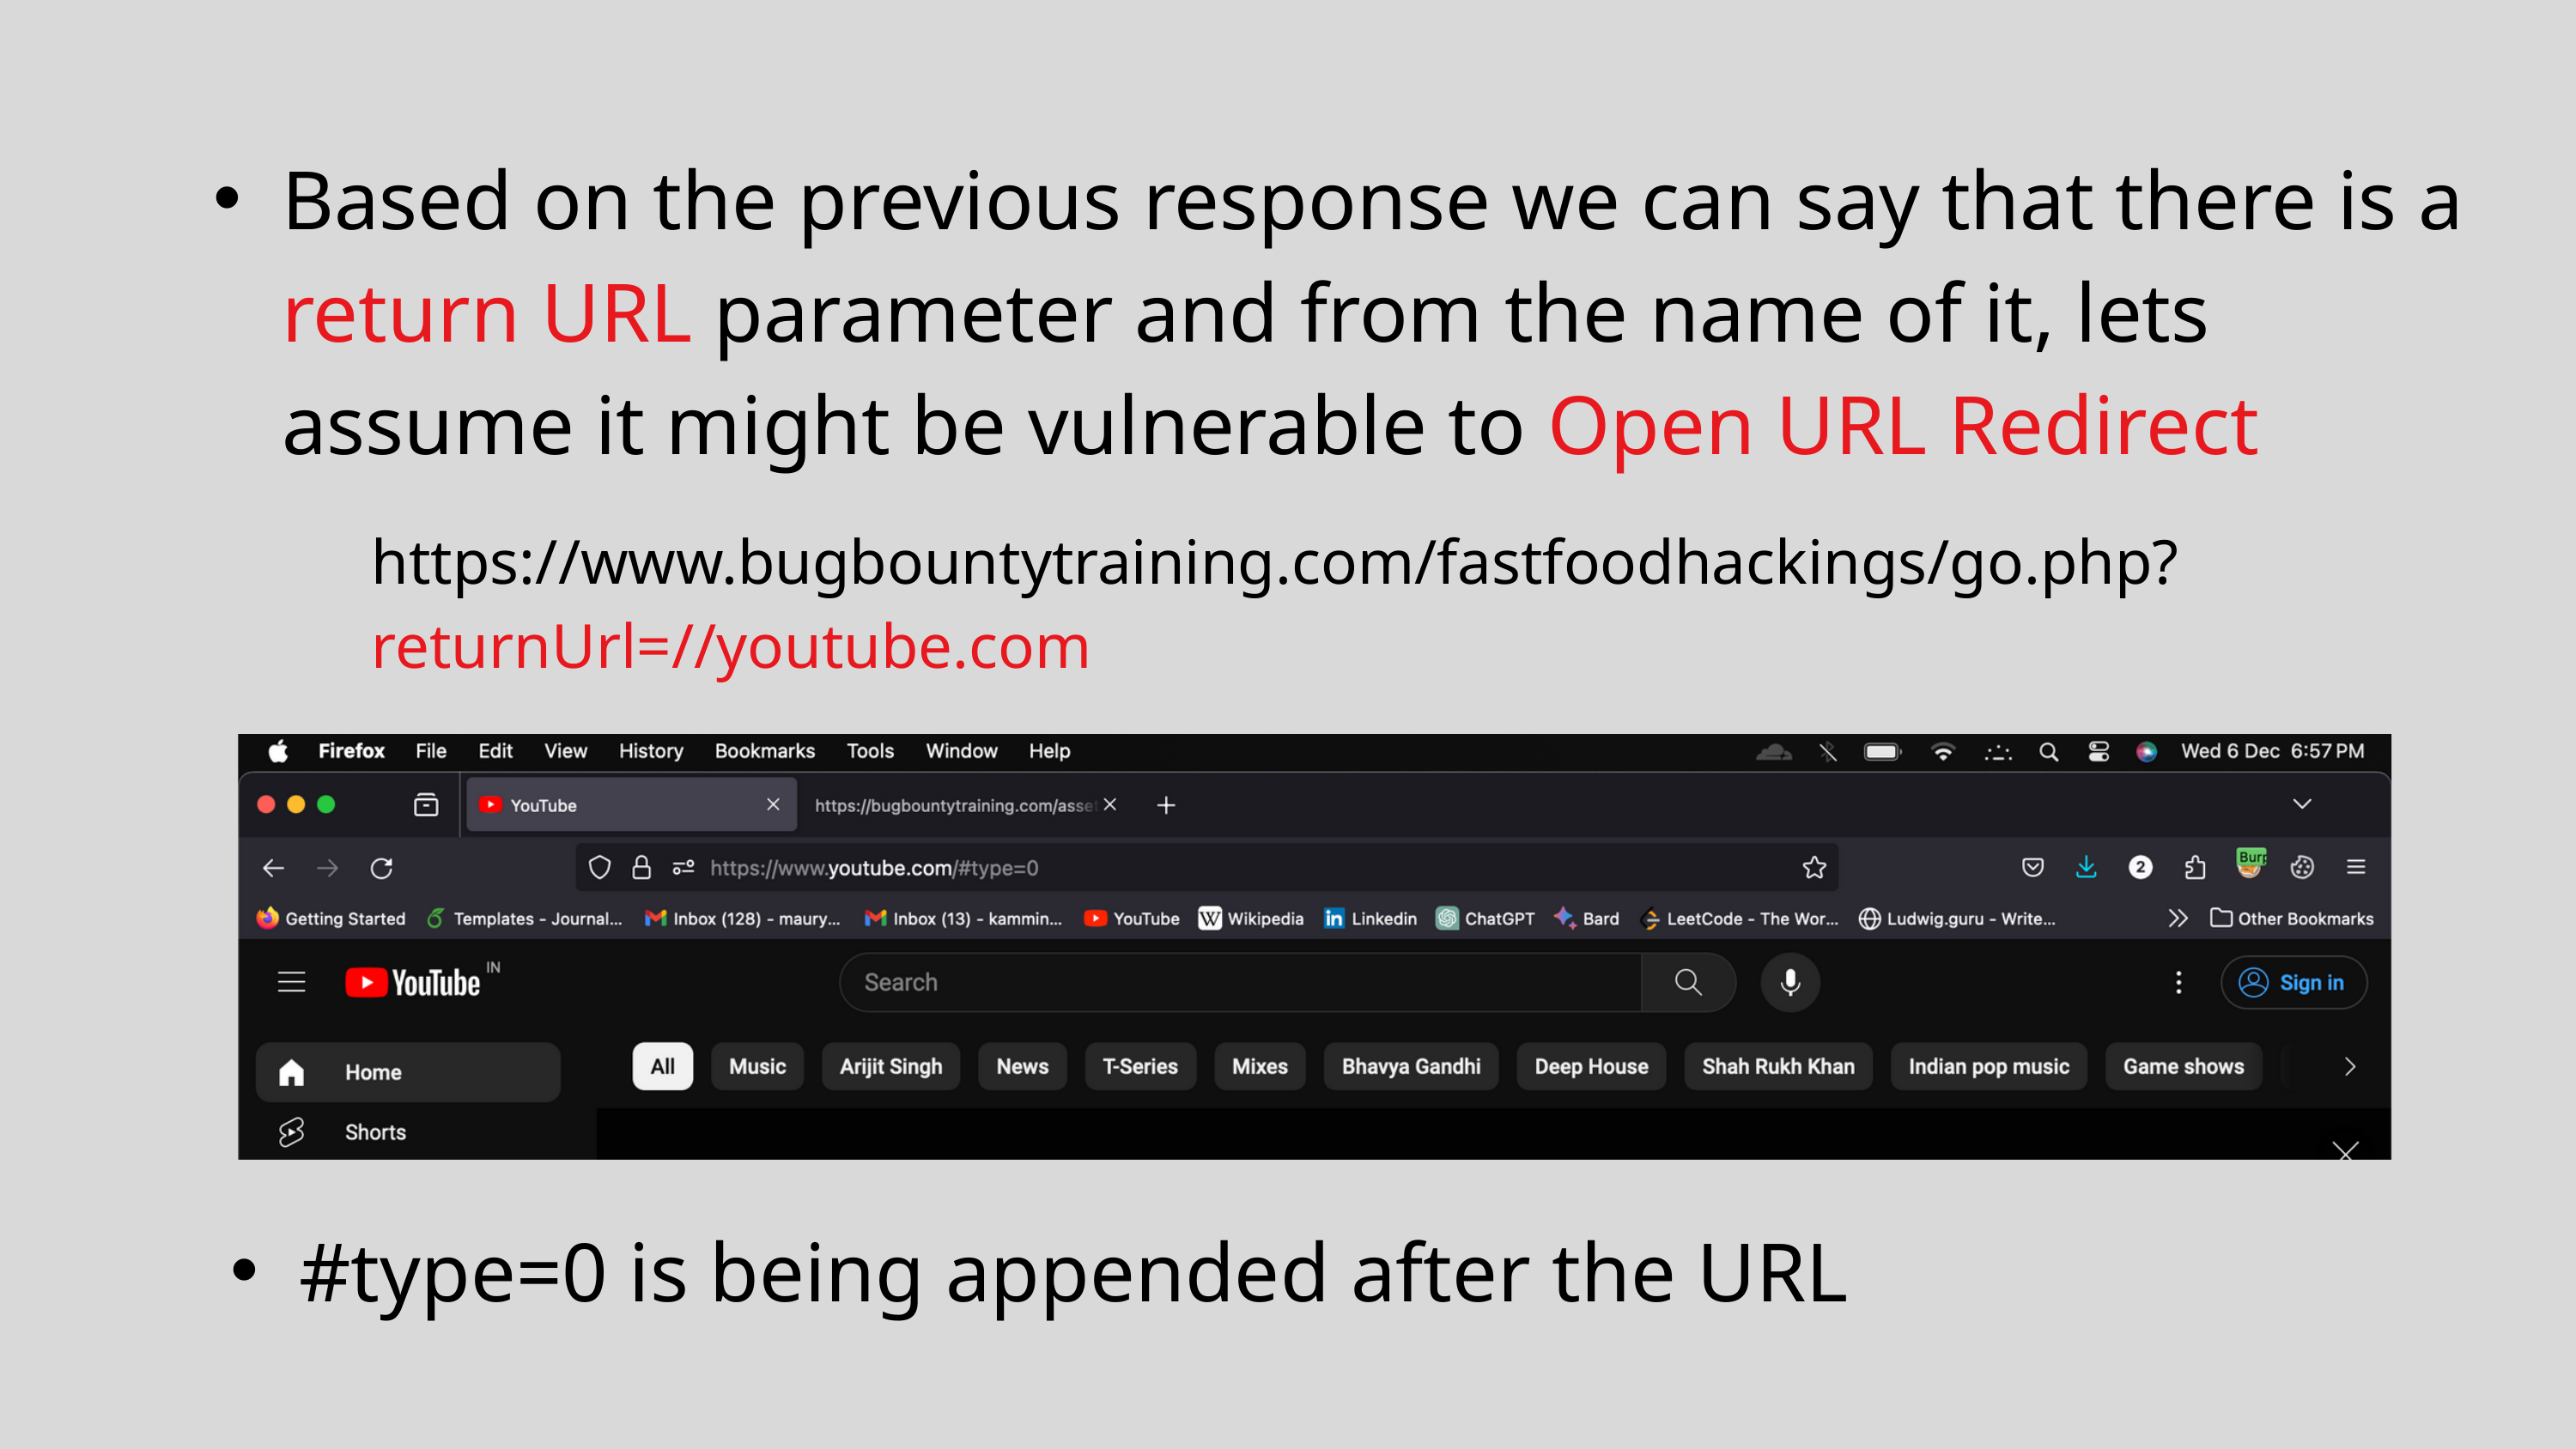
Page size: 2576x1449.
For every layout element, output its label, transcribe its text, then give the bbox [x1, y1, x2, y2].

text_box [238, 734, 2392, 1160]
text_box Based on the previous response we can say that there is a return URL parameter and from the name of it, lets assume it might be vulnerable to Open URL Redirect [144, 132, 2485, 471]
text_box https://www.bugbountytraining.com/fastfoodhackings/go.php?returnUrl=//youtube.com [371, 510, 2258, 682]
text_box #type=0 is being appended after the URL [162, 1204, 2503, 1318]
